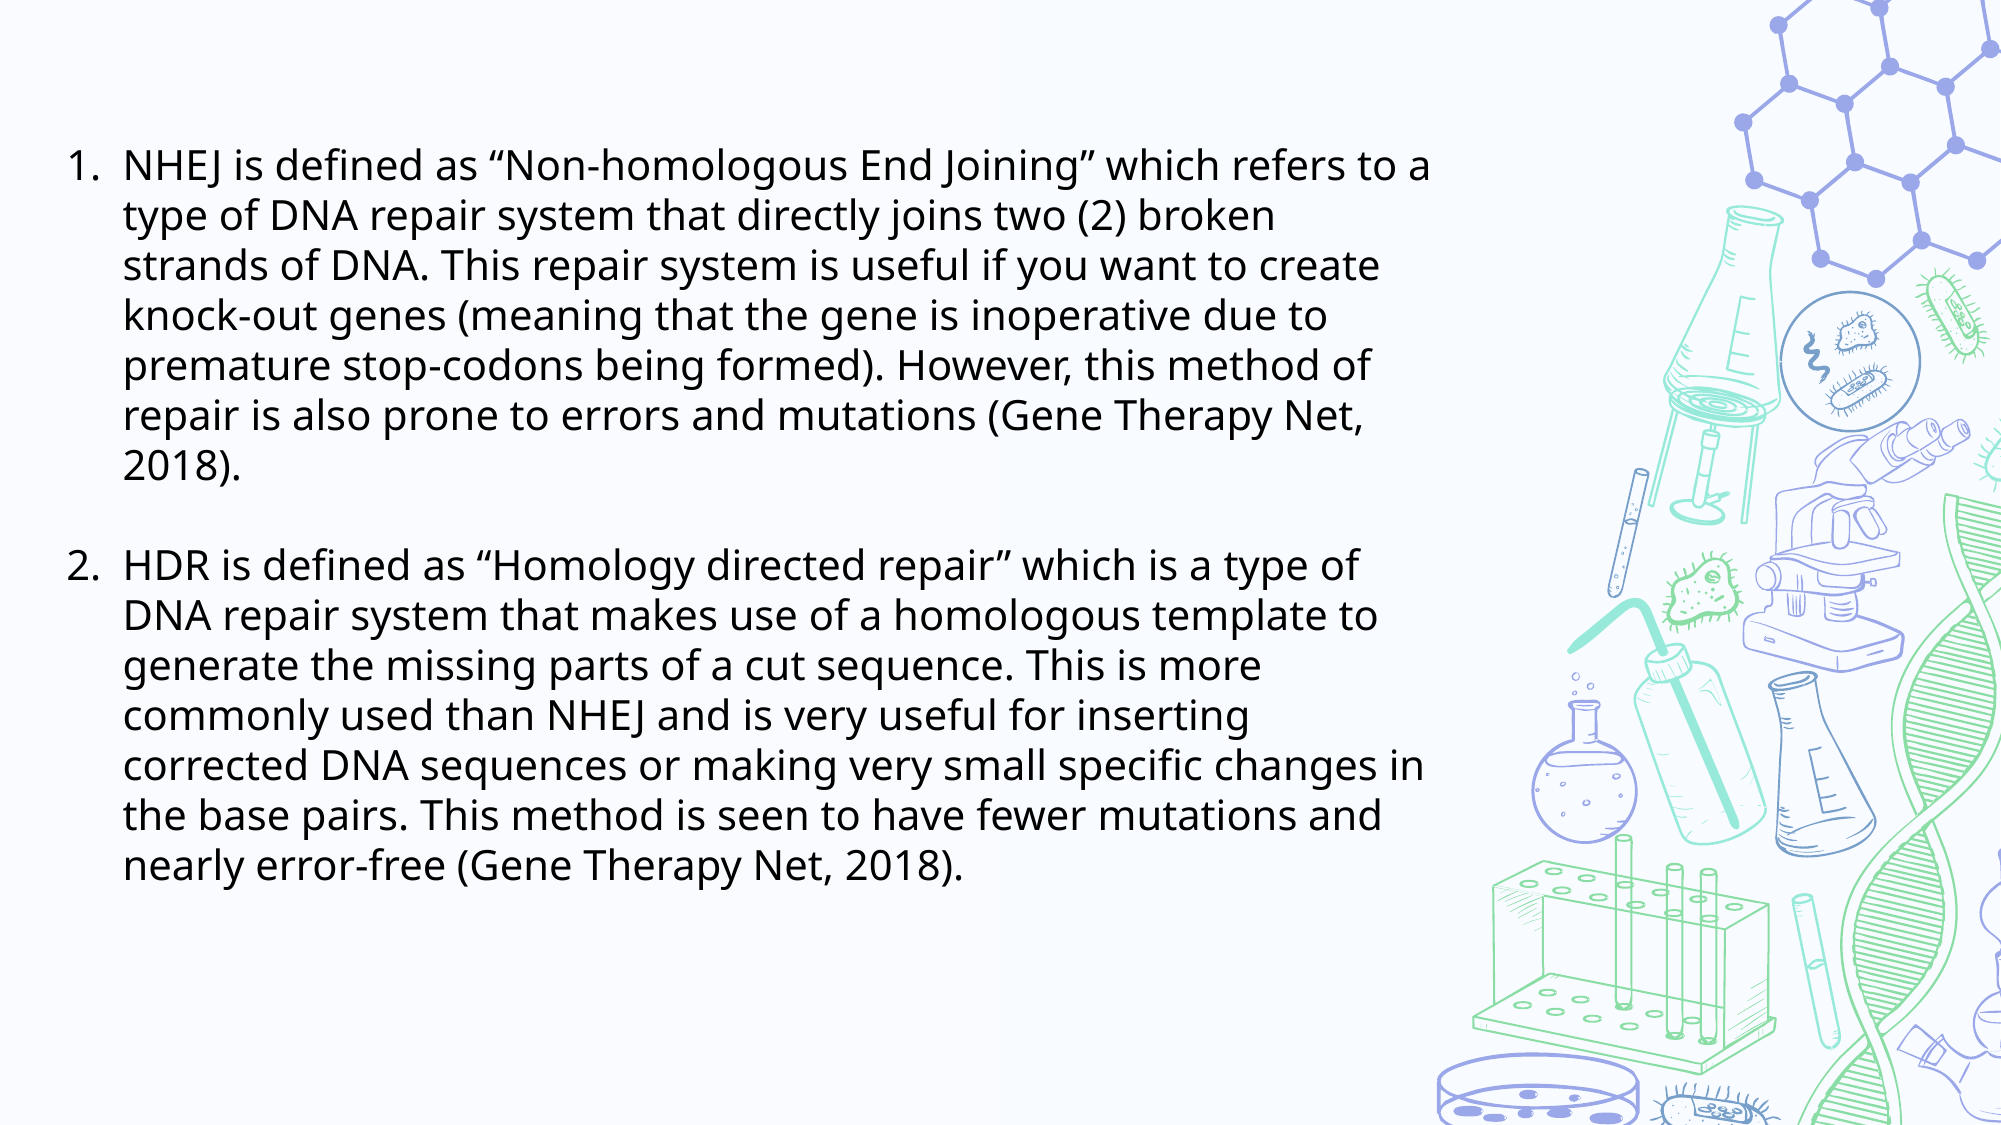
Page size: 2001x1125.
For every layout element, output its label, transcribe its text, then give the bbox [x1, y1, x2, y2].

text_box NHEJ is defined as “Non-homologous End Joining” which refers to a type of DNA repair system that directly joins two (2) broken strands of DNA. This repair system is useful if you want to create knock-out genes (meaning that the gene is inoperative due to premature stop-codons being formed). However, this method of repair is also prone to errors and mutations (Gene Therapy Net, 2018). HDR is defined as “Homology directed repair” which is a type of DNA repair system that makes use of a homologous template to generate the missing parts of a cut sequence. This is more commonly used than NHEJ and is very useful for inserting corrected DNA sequences or making very small specific changes in the base pairs. This method is seen to have fewer mutations and nearly error-free (Gene Therapy Net, 2018). [51, 131, 1448, 897]
text_box [1448, 131, 1564, 851]
